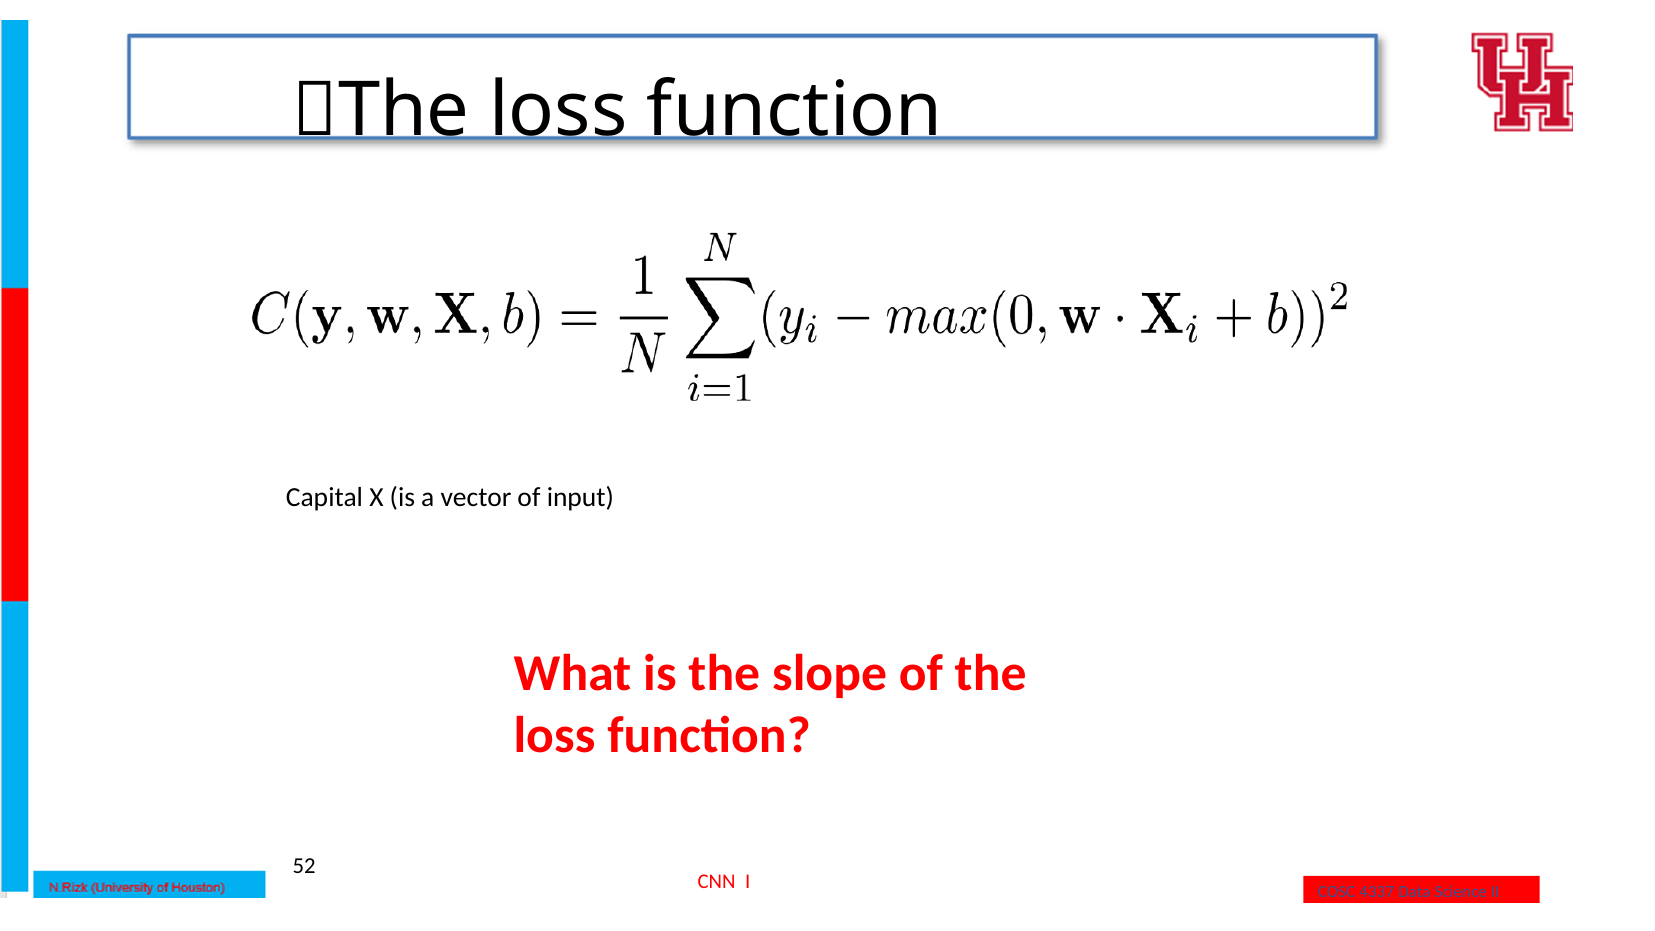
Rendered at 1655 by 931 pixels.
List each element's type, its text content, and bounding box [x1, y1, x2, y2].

text_box What is the slope of the loss function? [498, 631, 1101, 771]
picture [208, 885, 218, 891]
picture [172, 883, 183, 891]
picture [63, 883, 87, 891]
picture [0, 20, 1573, 898]
picture [102, 883, 152, 894]
text_box 52 [288, 850, 322, 879]
picture [159, 883, 168, 891]
text_box Capital X (is a vector of input) [271, 471, 636, 520]
picture [92, 883, 98, 894]
title The loss function [291, 58, 1265, 216]
picture [50, 883, 58, 891]
picture [193, 884, 207, 891]
